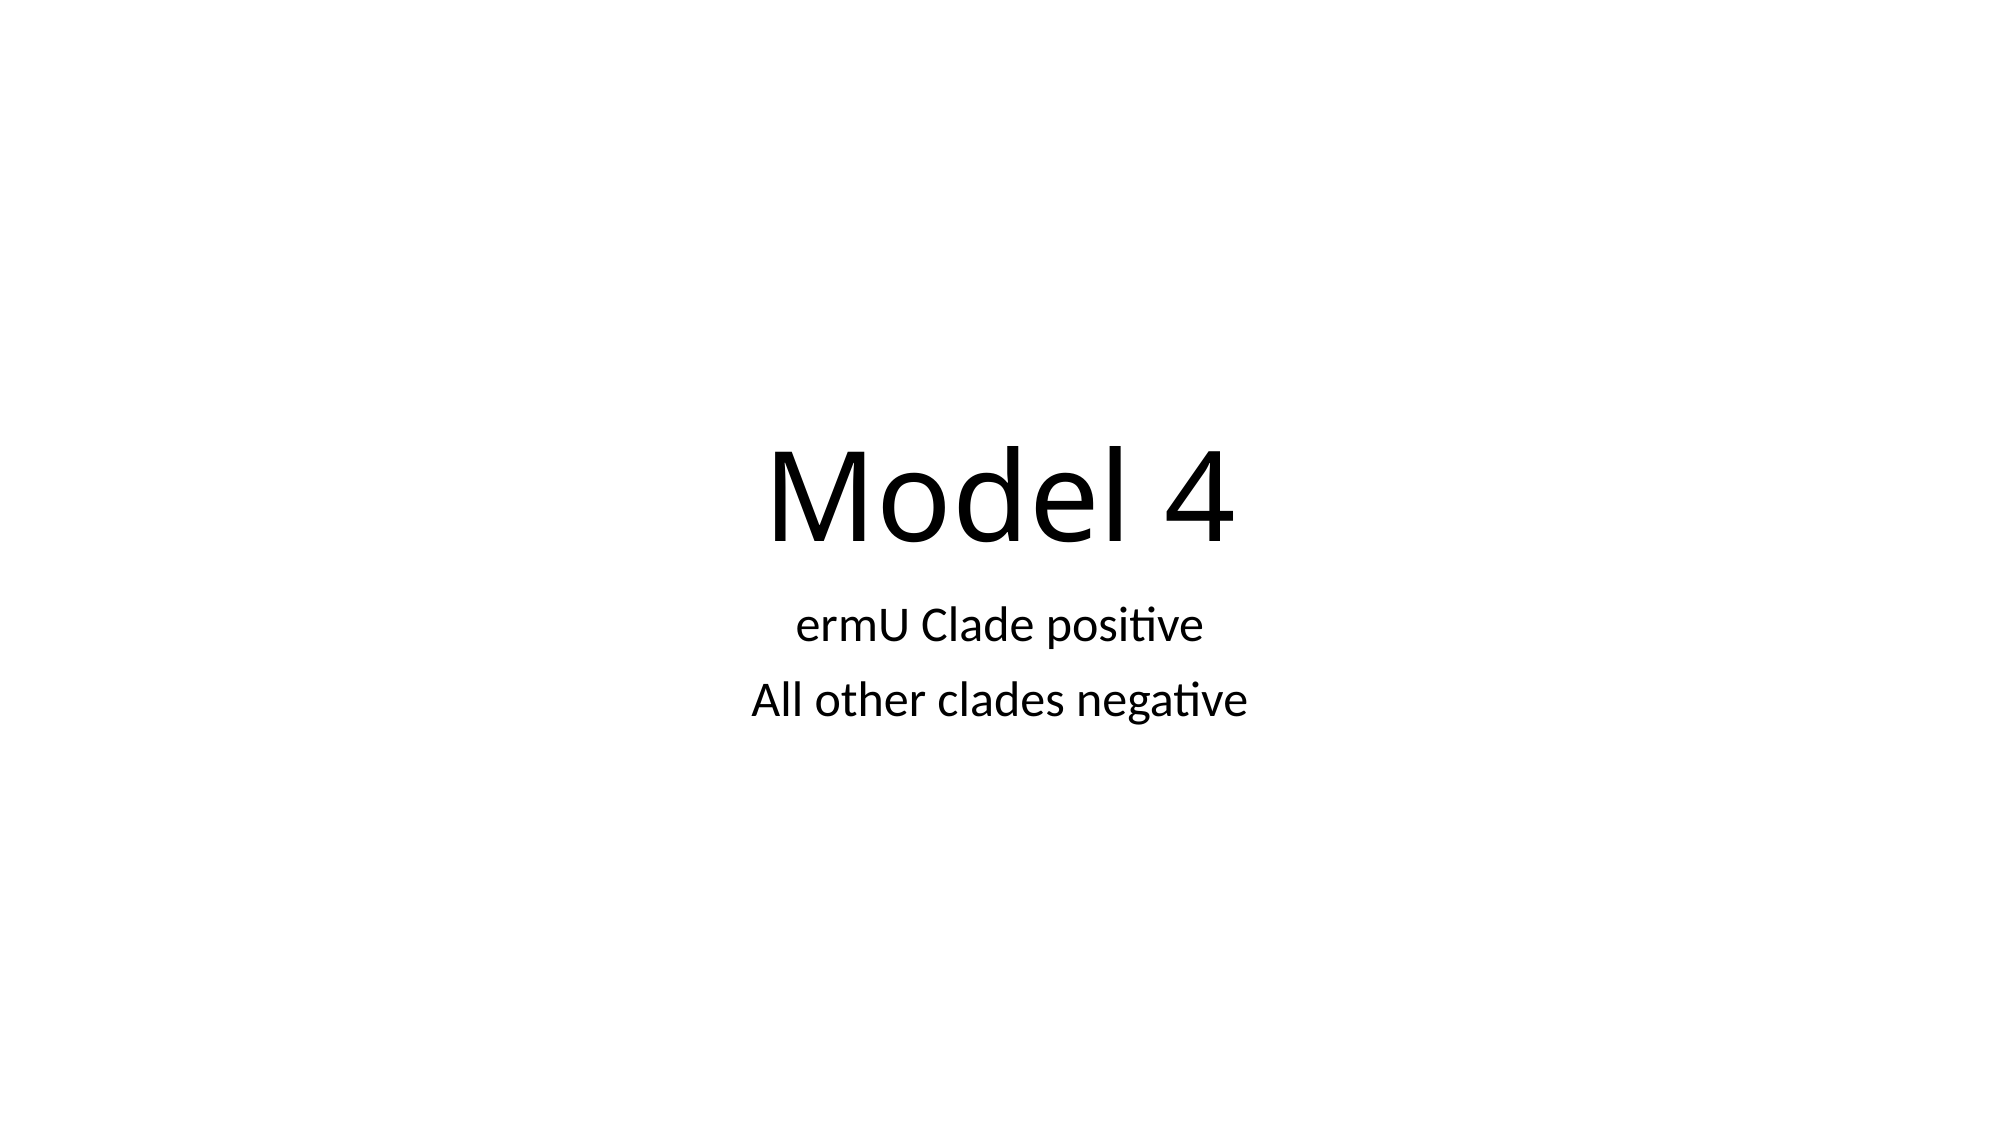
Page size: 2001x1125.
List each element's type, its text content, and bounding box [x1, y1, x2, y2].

title Model 4 [249, 184, 1750, 576]
subtitle ermU Clade positive All other clades negative [249, 590, 1750, 863]
